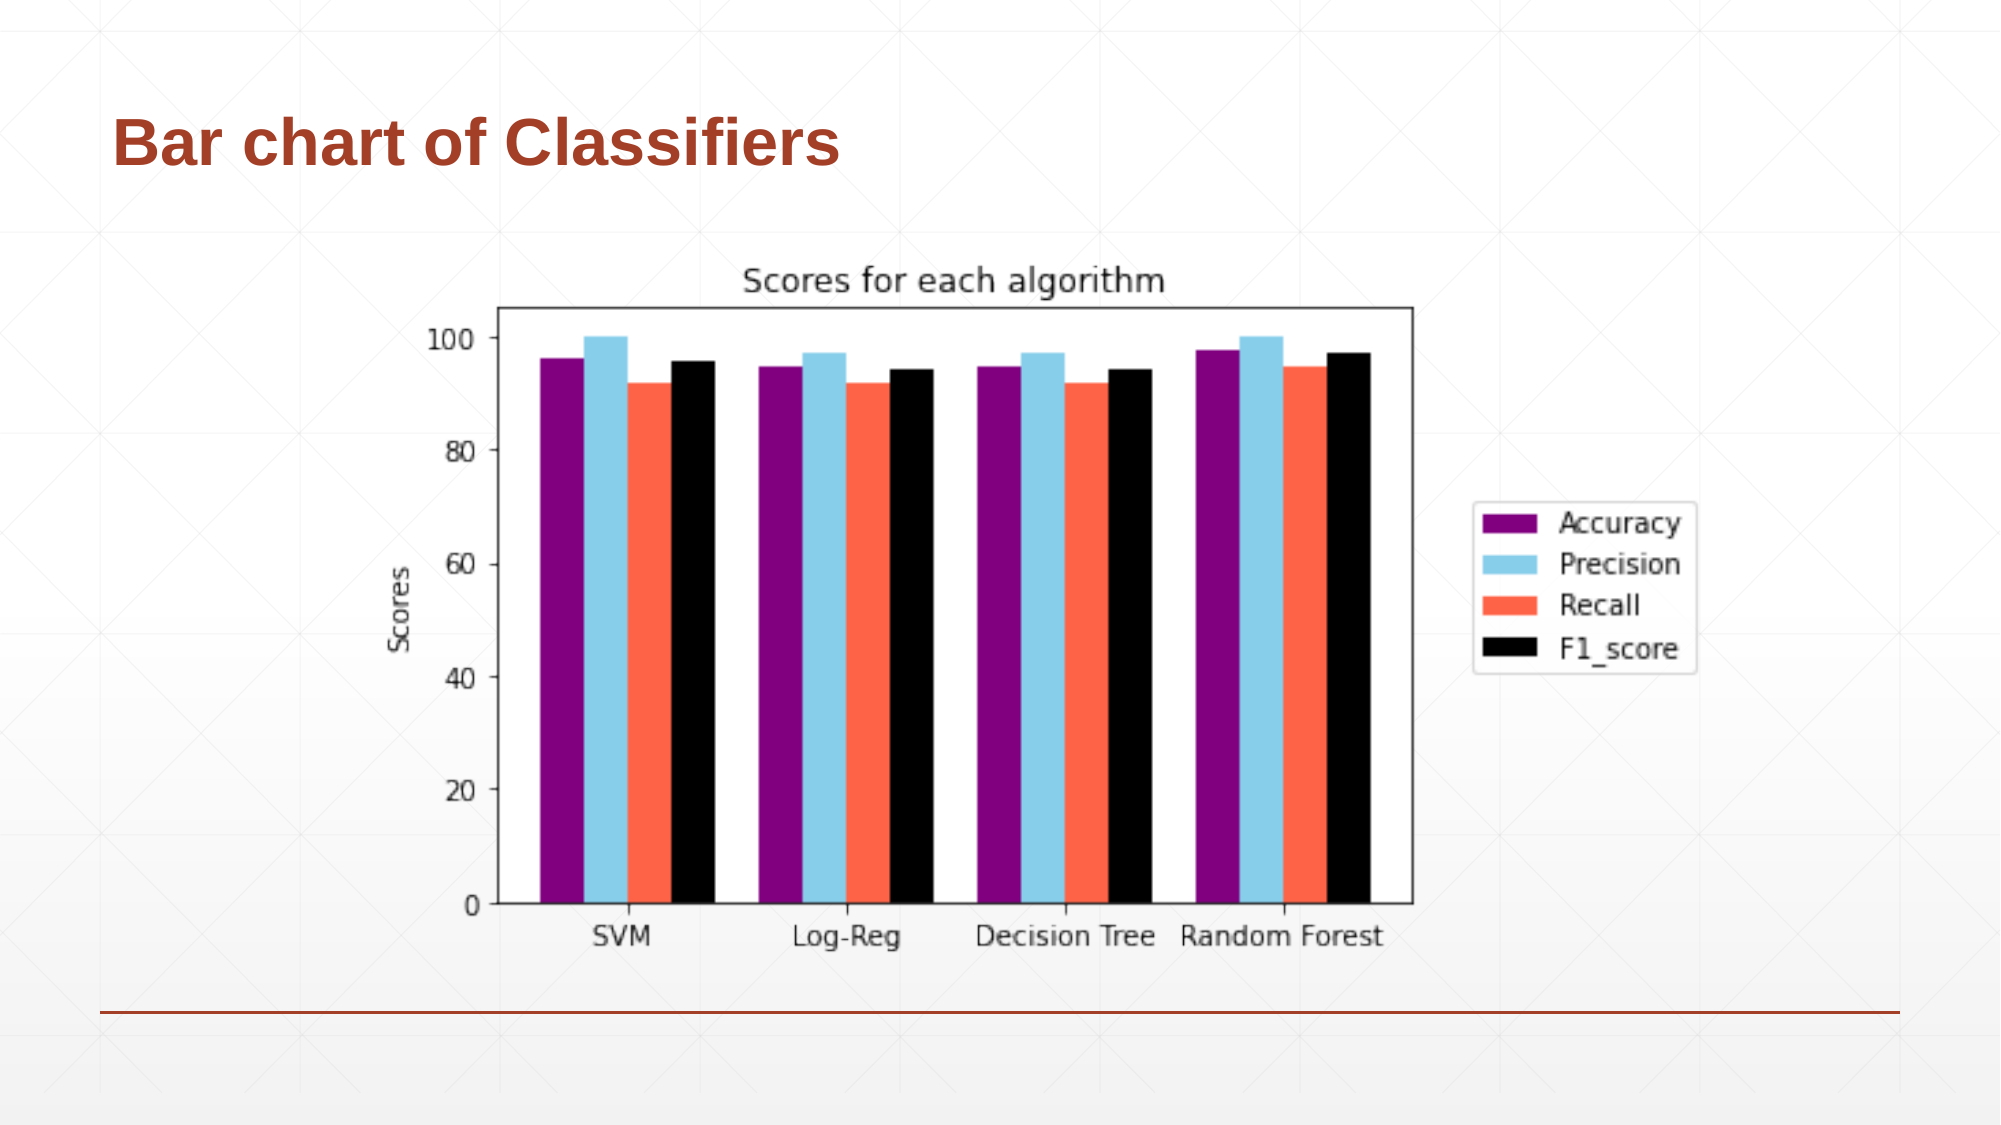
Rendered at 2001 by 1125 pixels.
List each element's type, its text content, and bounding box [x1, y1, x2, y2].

picture [369, 247, 1713, 969]
title Bar chart of Classifiers [97, 0, 1673, 188]
